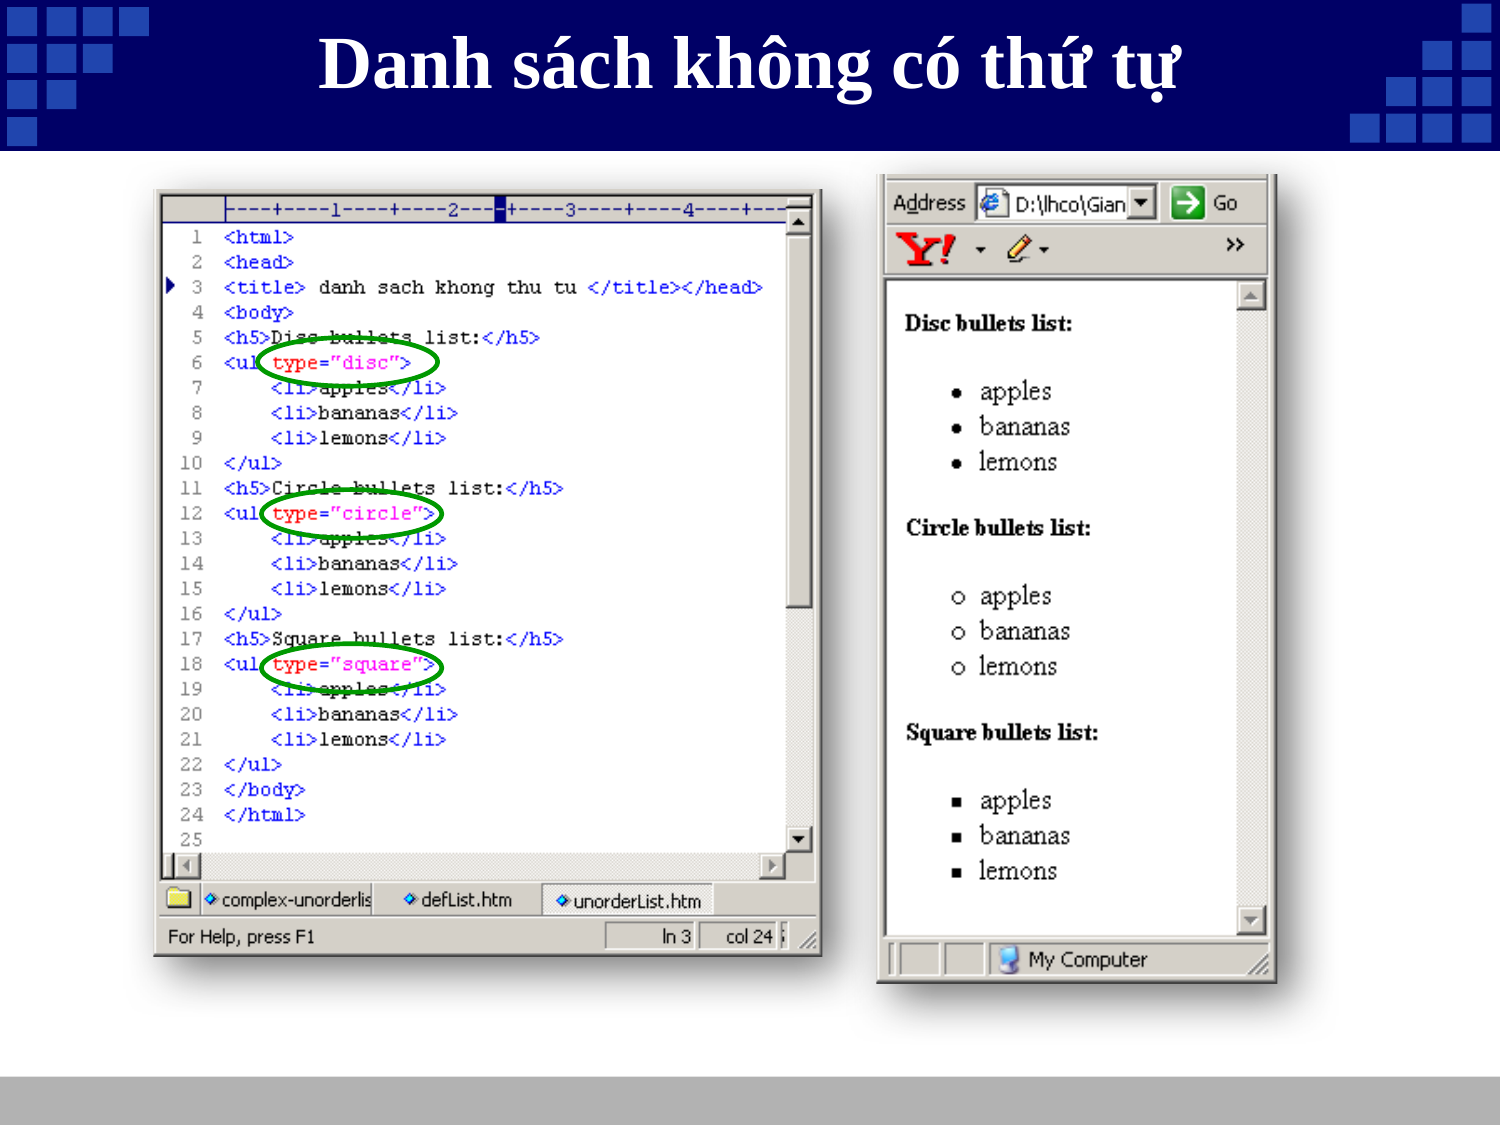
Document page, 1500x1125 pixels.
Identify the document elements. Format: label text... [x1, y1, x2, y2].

picture [876, 174, 1278, 984]
picture [153, 189, 823, 957]
title Danh sách không có thứ tự [75, 12, 1425, 105]
